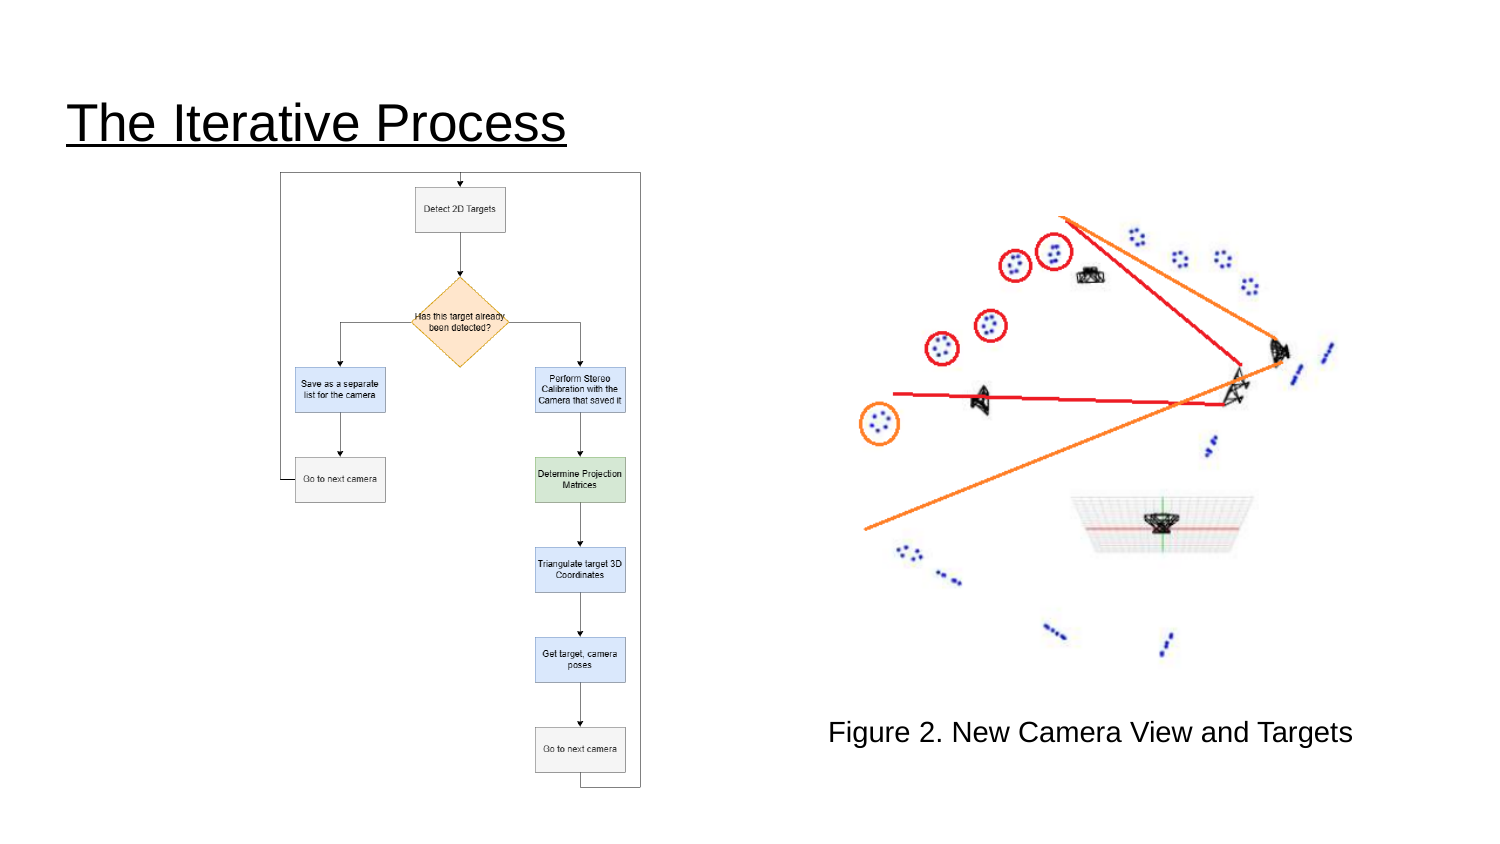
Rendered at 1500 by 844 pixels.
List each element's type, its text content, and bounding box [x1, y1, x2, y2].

title The Iterative Process [51, 72, 1449, 167]
picture [274, 166, 647, 794]
picture [810, 216, 1424, 699]
text_box Figure 2. New Camera View and Targets [813, 707, 1422, 764]
